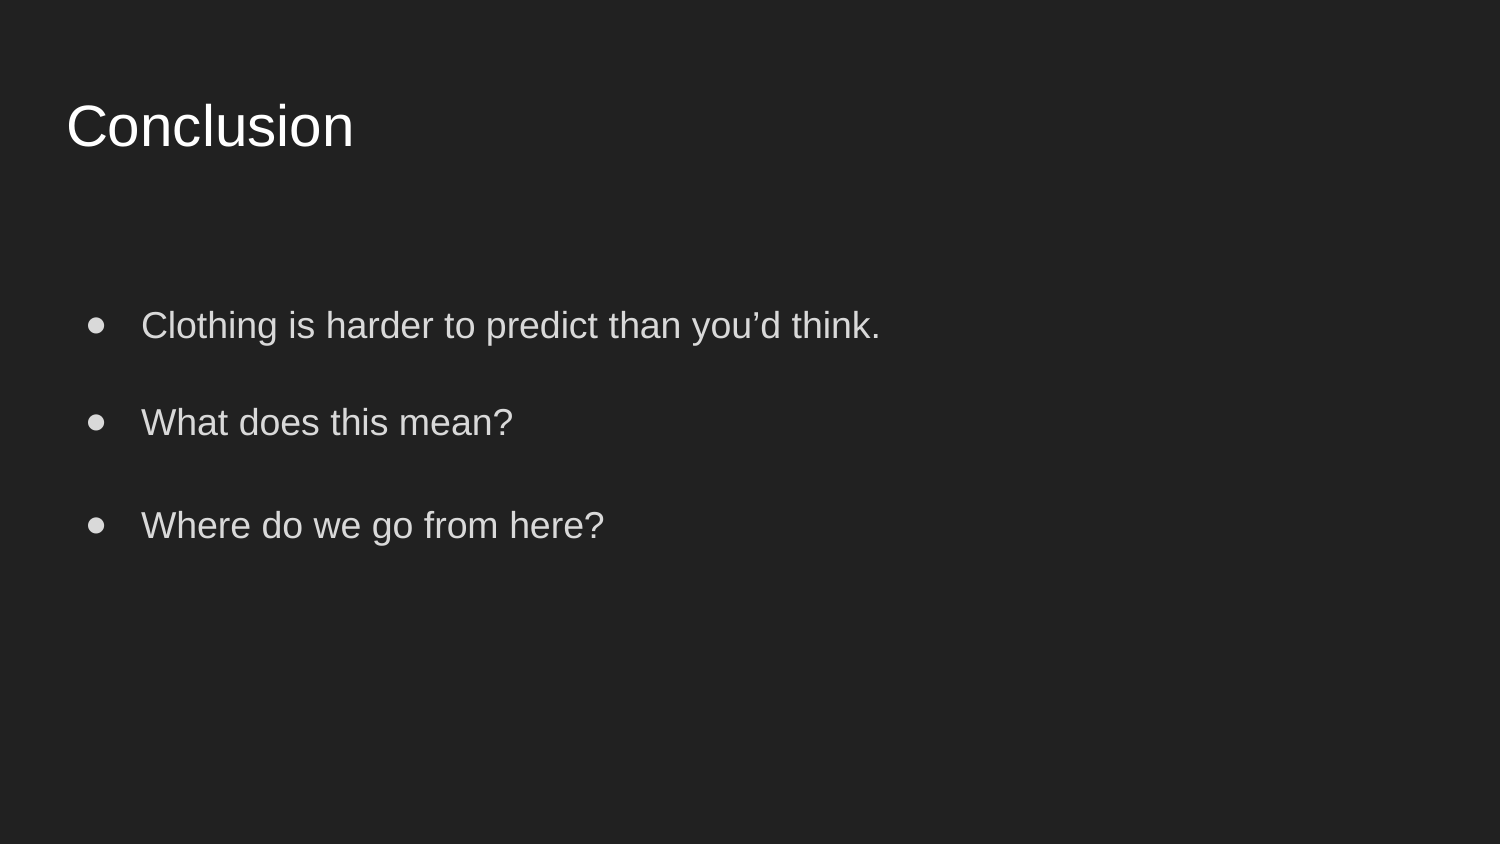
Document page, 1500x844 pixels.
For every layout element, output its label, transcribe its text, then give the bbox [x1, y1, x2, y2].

list Clothing is harder to predict than you’d think. What does this mean? Where do we go from here? [51, 279, 1449, 785]
title Conclusion [51, 72, 1449, 244]
